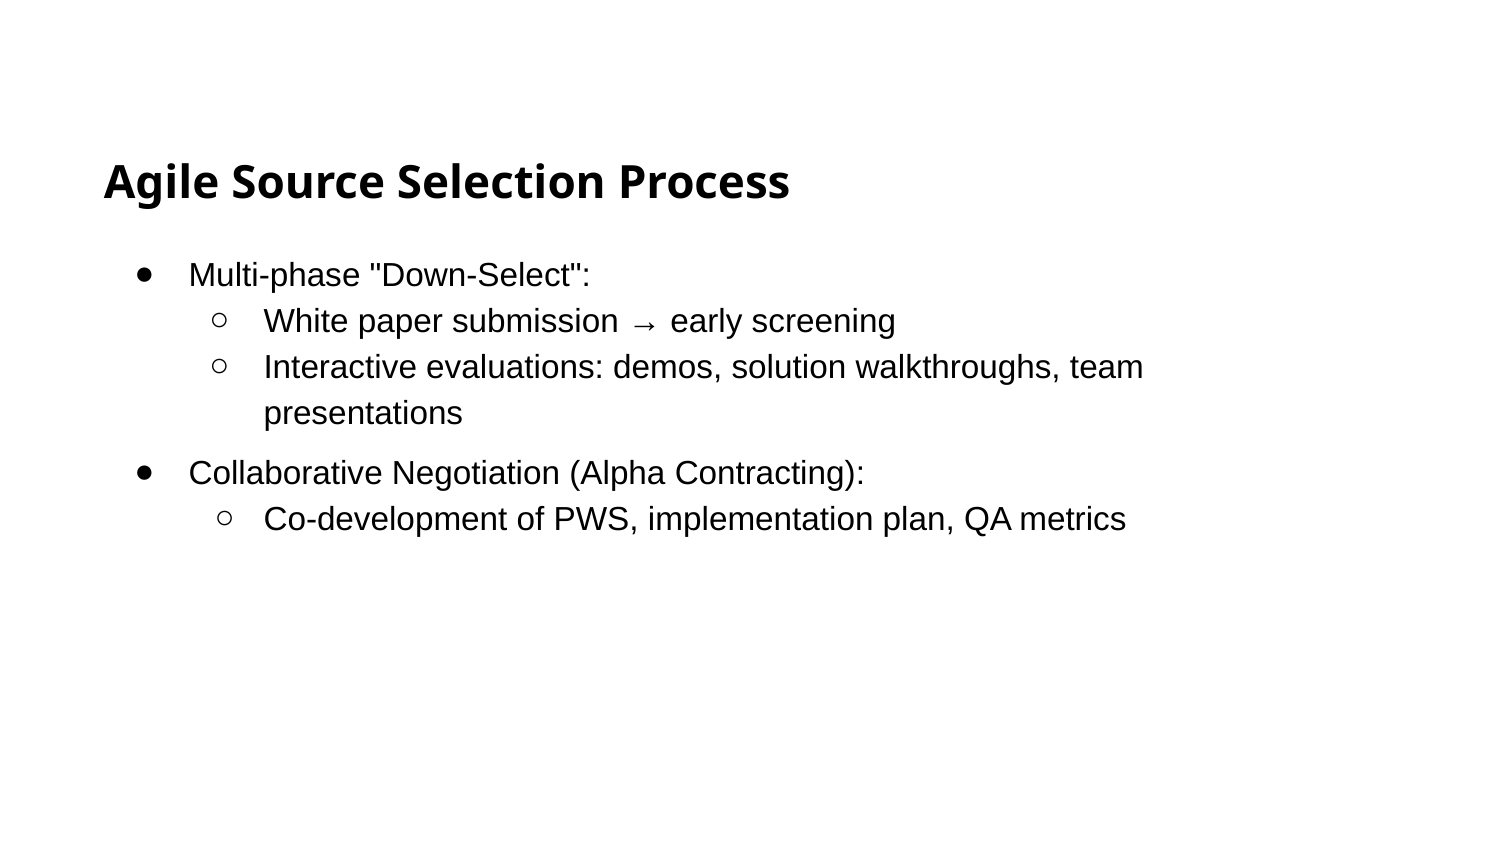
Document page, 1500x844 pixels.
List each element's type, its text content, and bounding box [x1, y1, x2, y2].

title Agile Source Selection Process [89, 129, 1043, 256]
text_box Multi-phase "Down-Select": White paper submission → early screening Interactive evaluations: demos, solution walkthroughs, team presentations Collaborative Negotiation (Alpha Contracting): Co-development of PWS, implementation plan, QA metrics [98, 232, 1224, 584]
